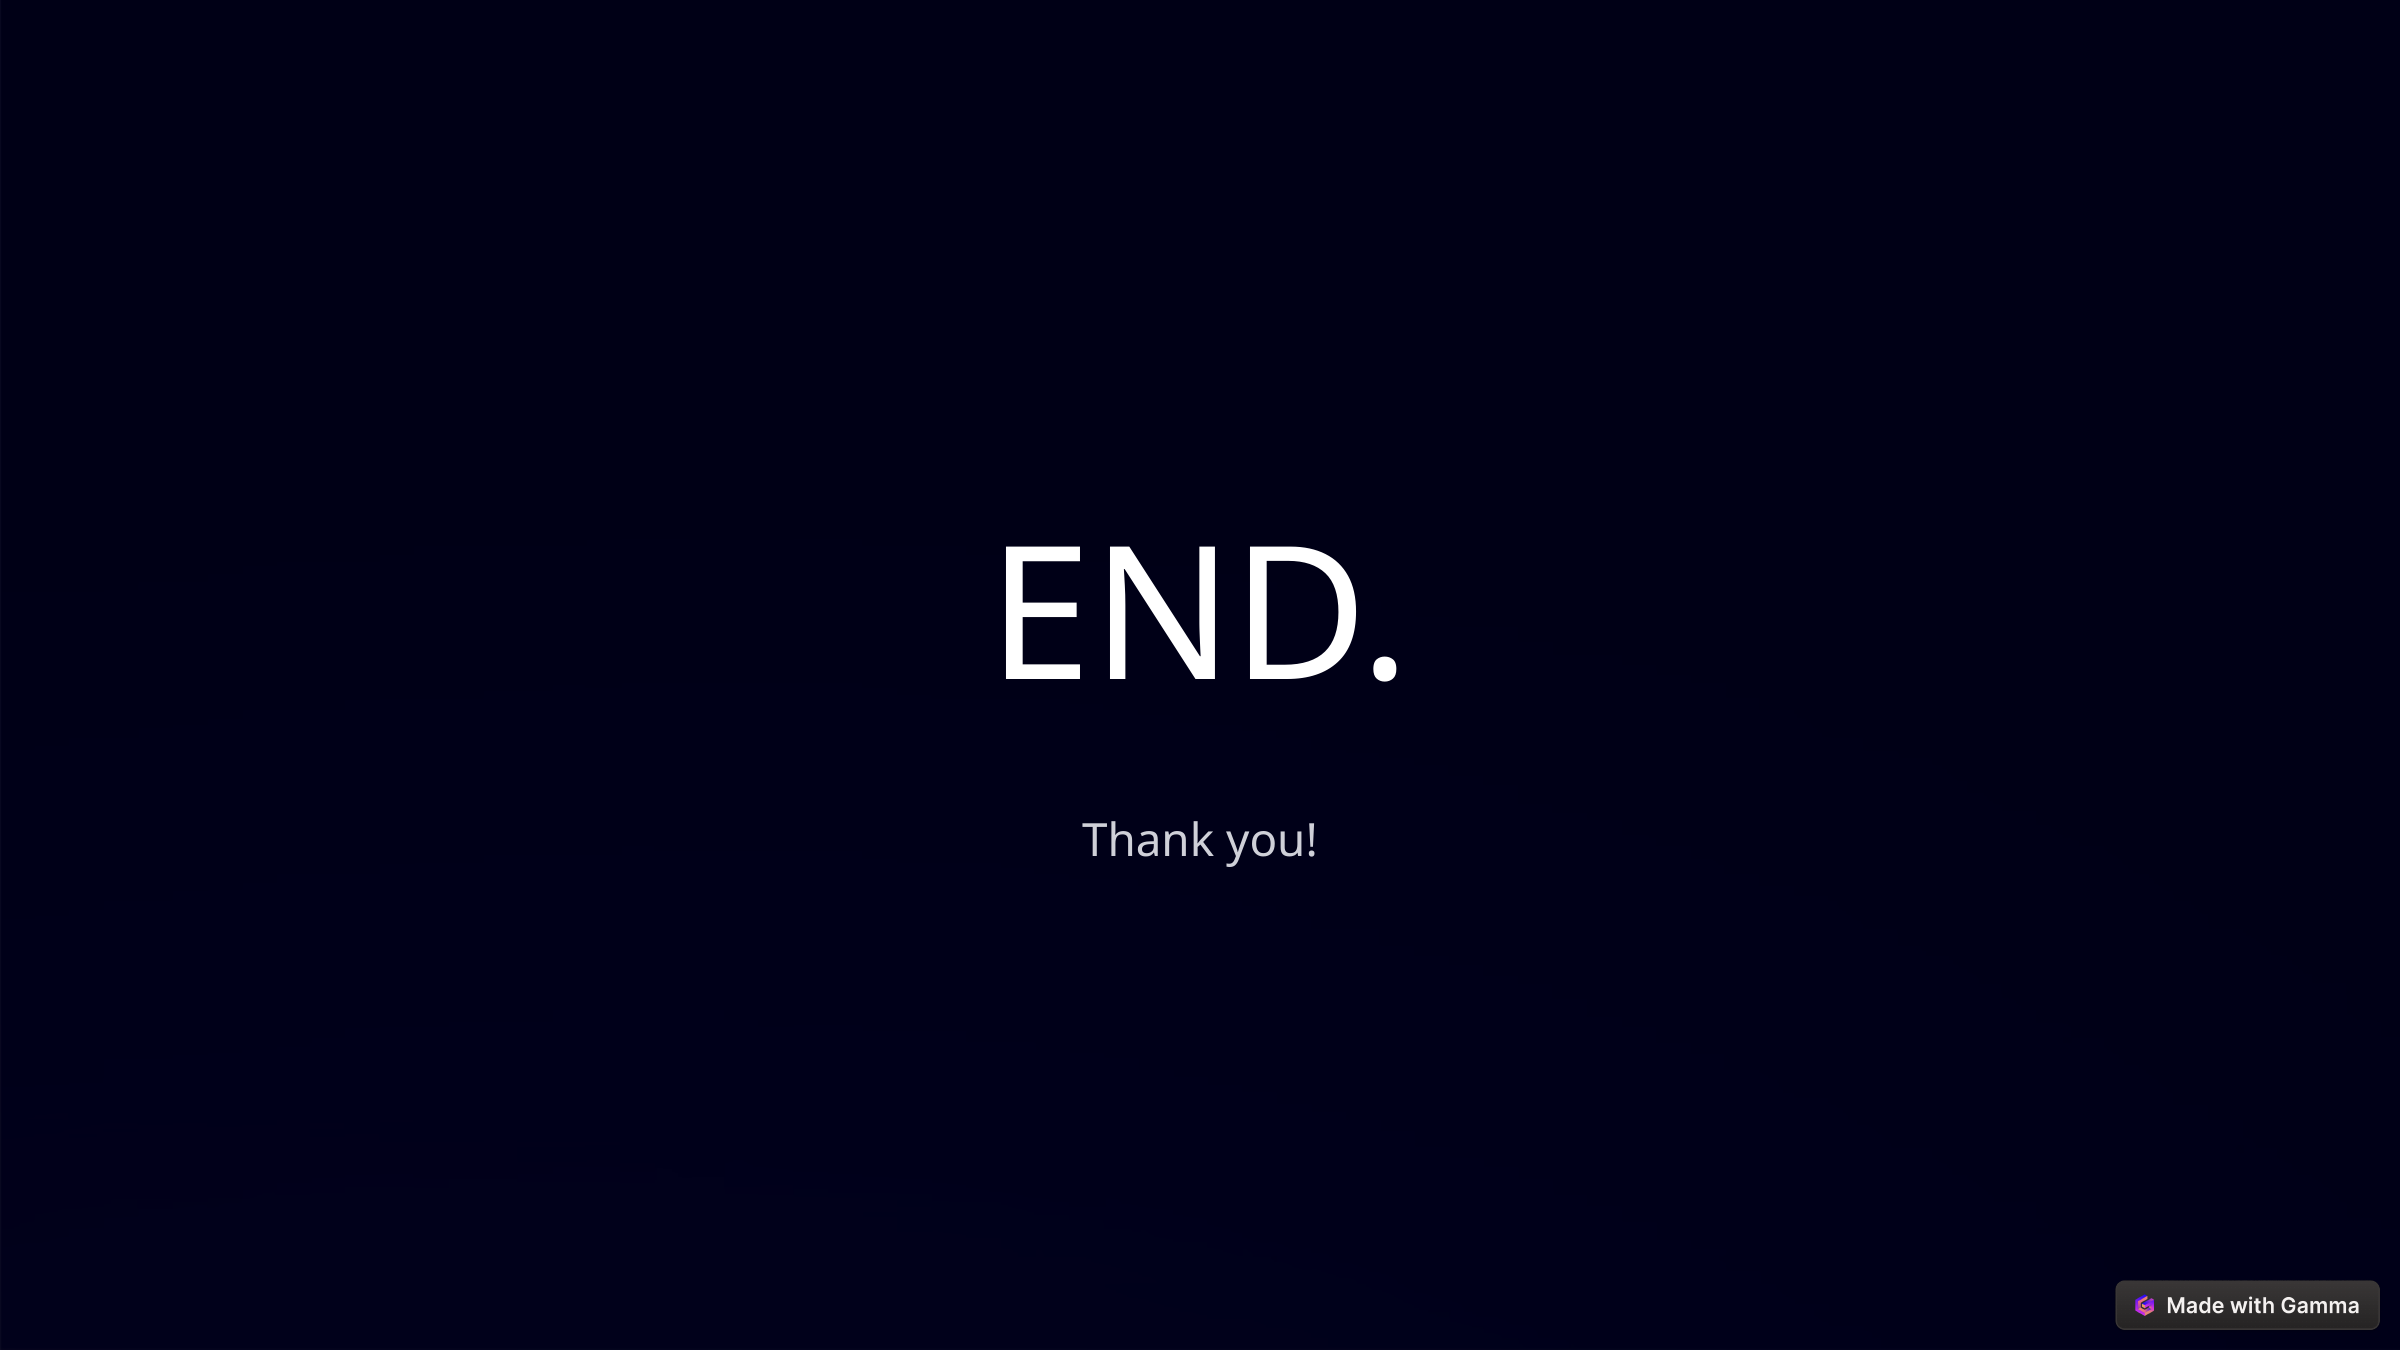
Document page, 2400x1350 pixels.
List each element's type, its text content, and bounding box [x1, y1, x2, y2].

text_box END. [269, 484, 2131, 717]
text_box Thank you! [130, 791, 2270, 866]
picture [2106, 1271, 2389, 1339]
